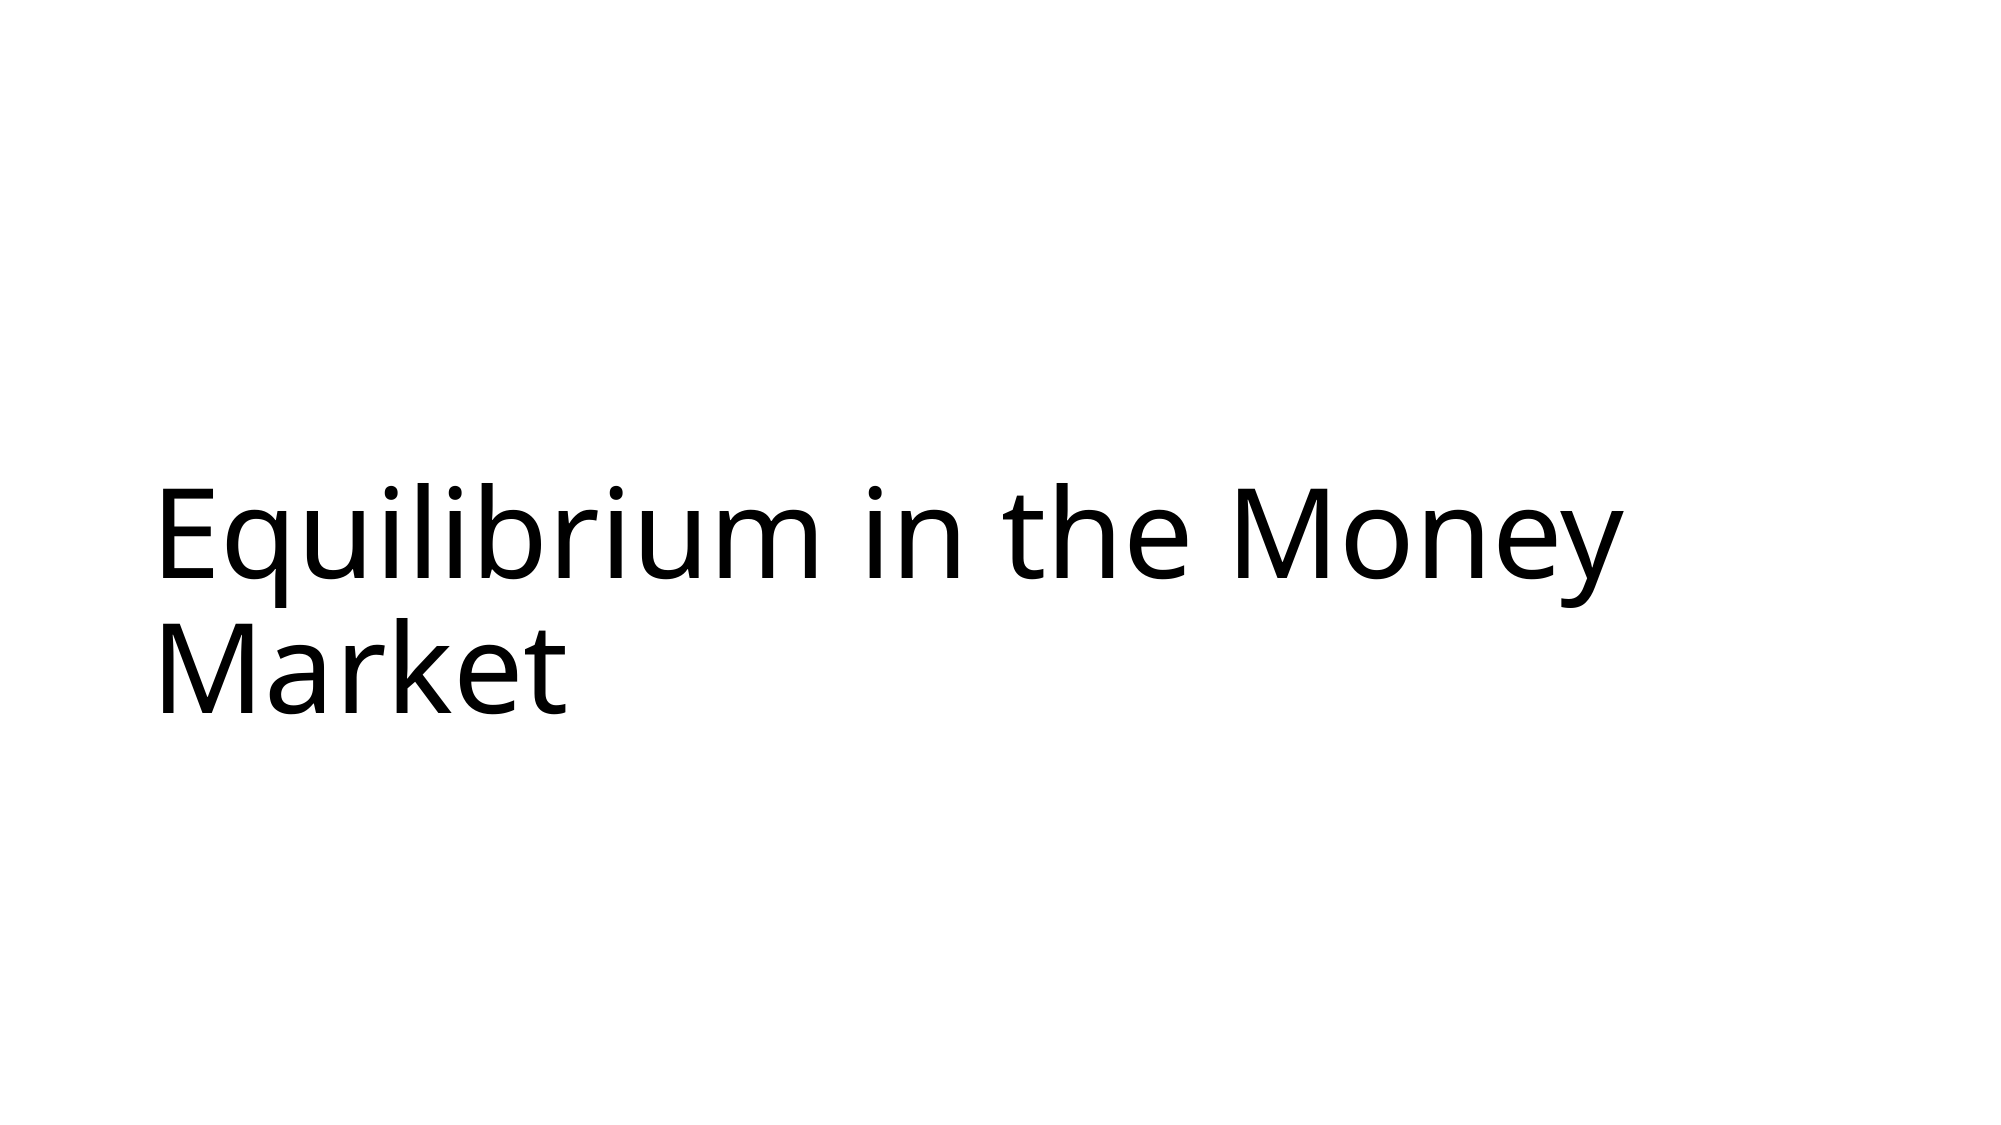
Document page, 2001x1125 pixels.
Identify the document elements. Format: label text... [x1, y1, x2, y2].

title Equilibrium in the Money Market [136, 280, 1862, 749]
